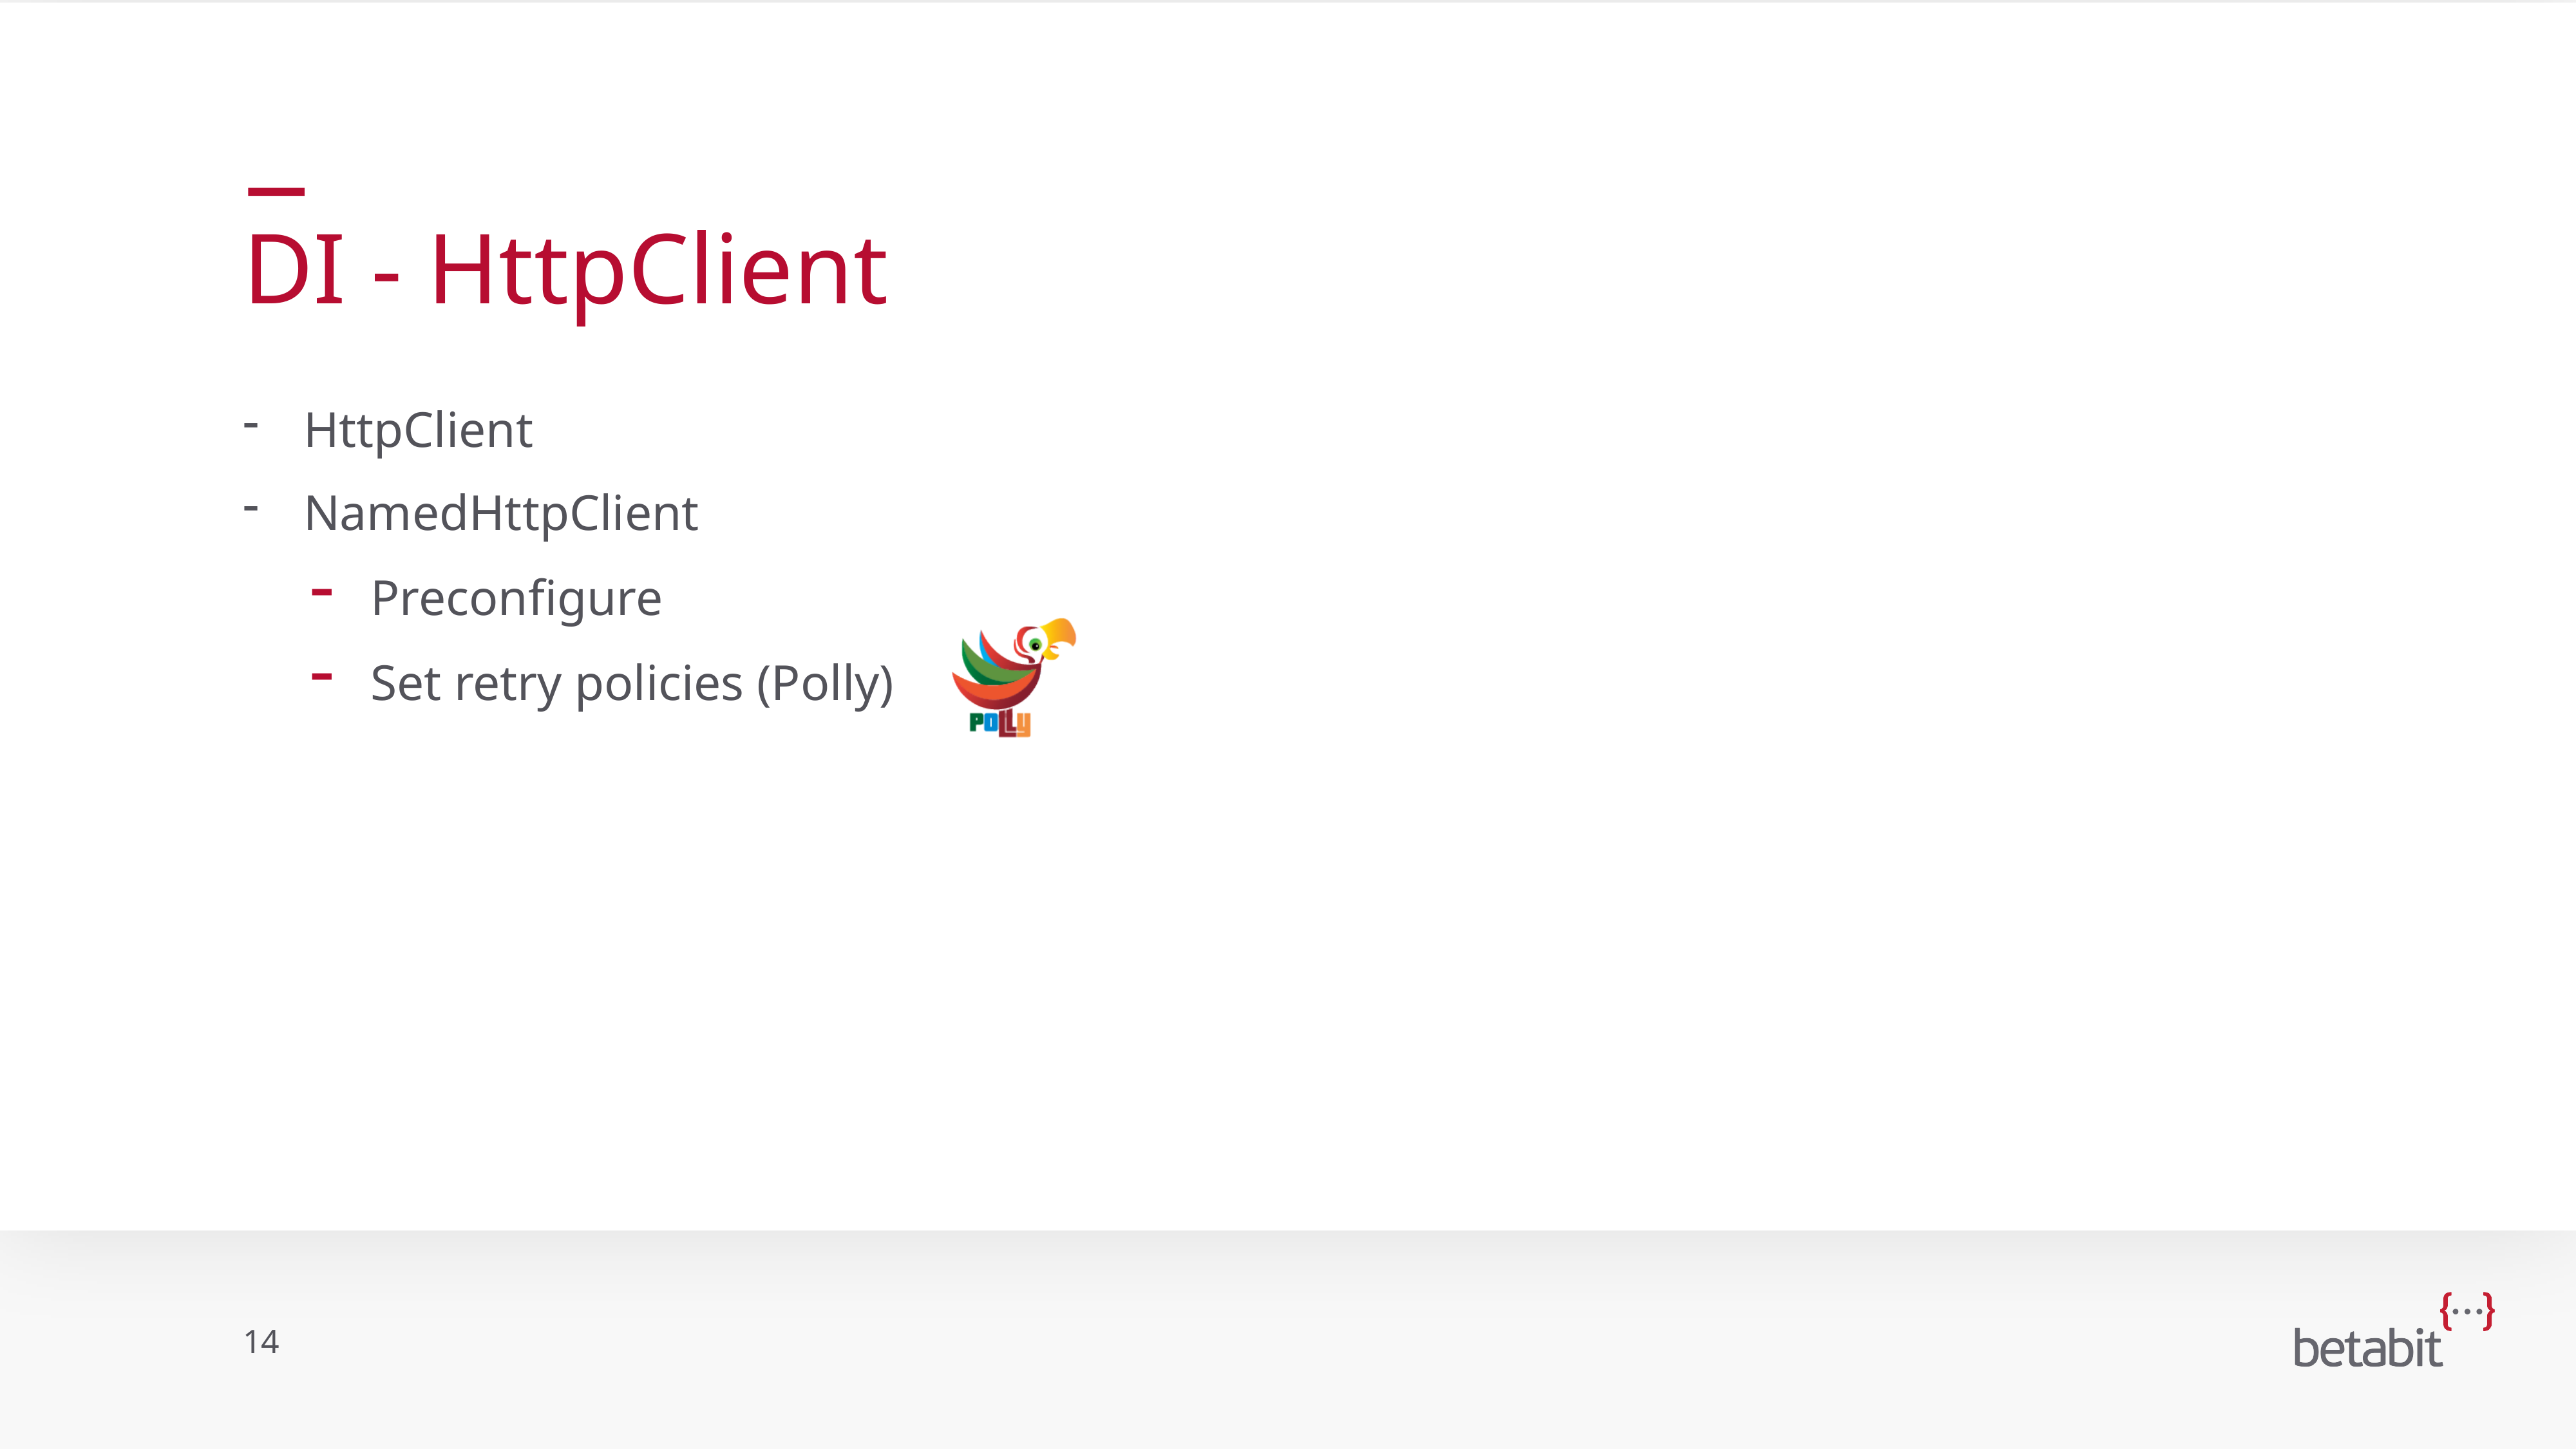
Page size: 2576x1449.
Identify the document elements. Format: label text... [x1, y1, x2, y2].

slide_number 14 [232, 1310, 316, 1376]
title DI - HttpClient [232, 196, 2342, 370]
picture [949, 612, 1079, 742]
list HttpClient NamedHttpClient Preconfigure Set retry policies (Polly) [232, 388, 2344, 1218]
picture [2280, 1227, 2509, 1375]
